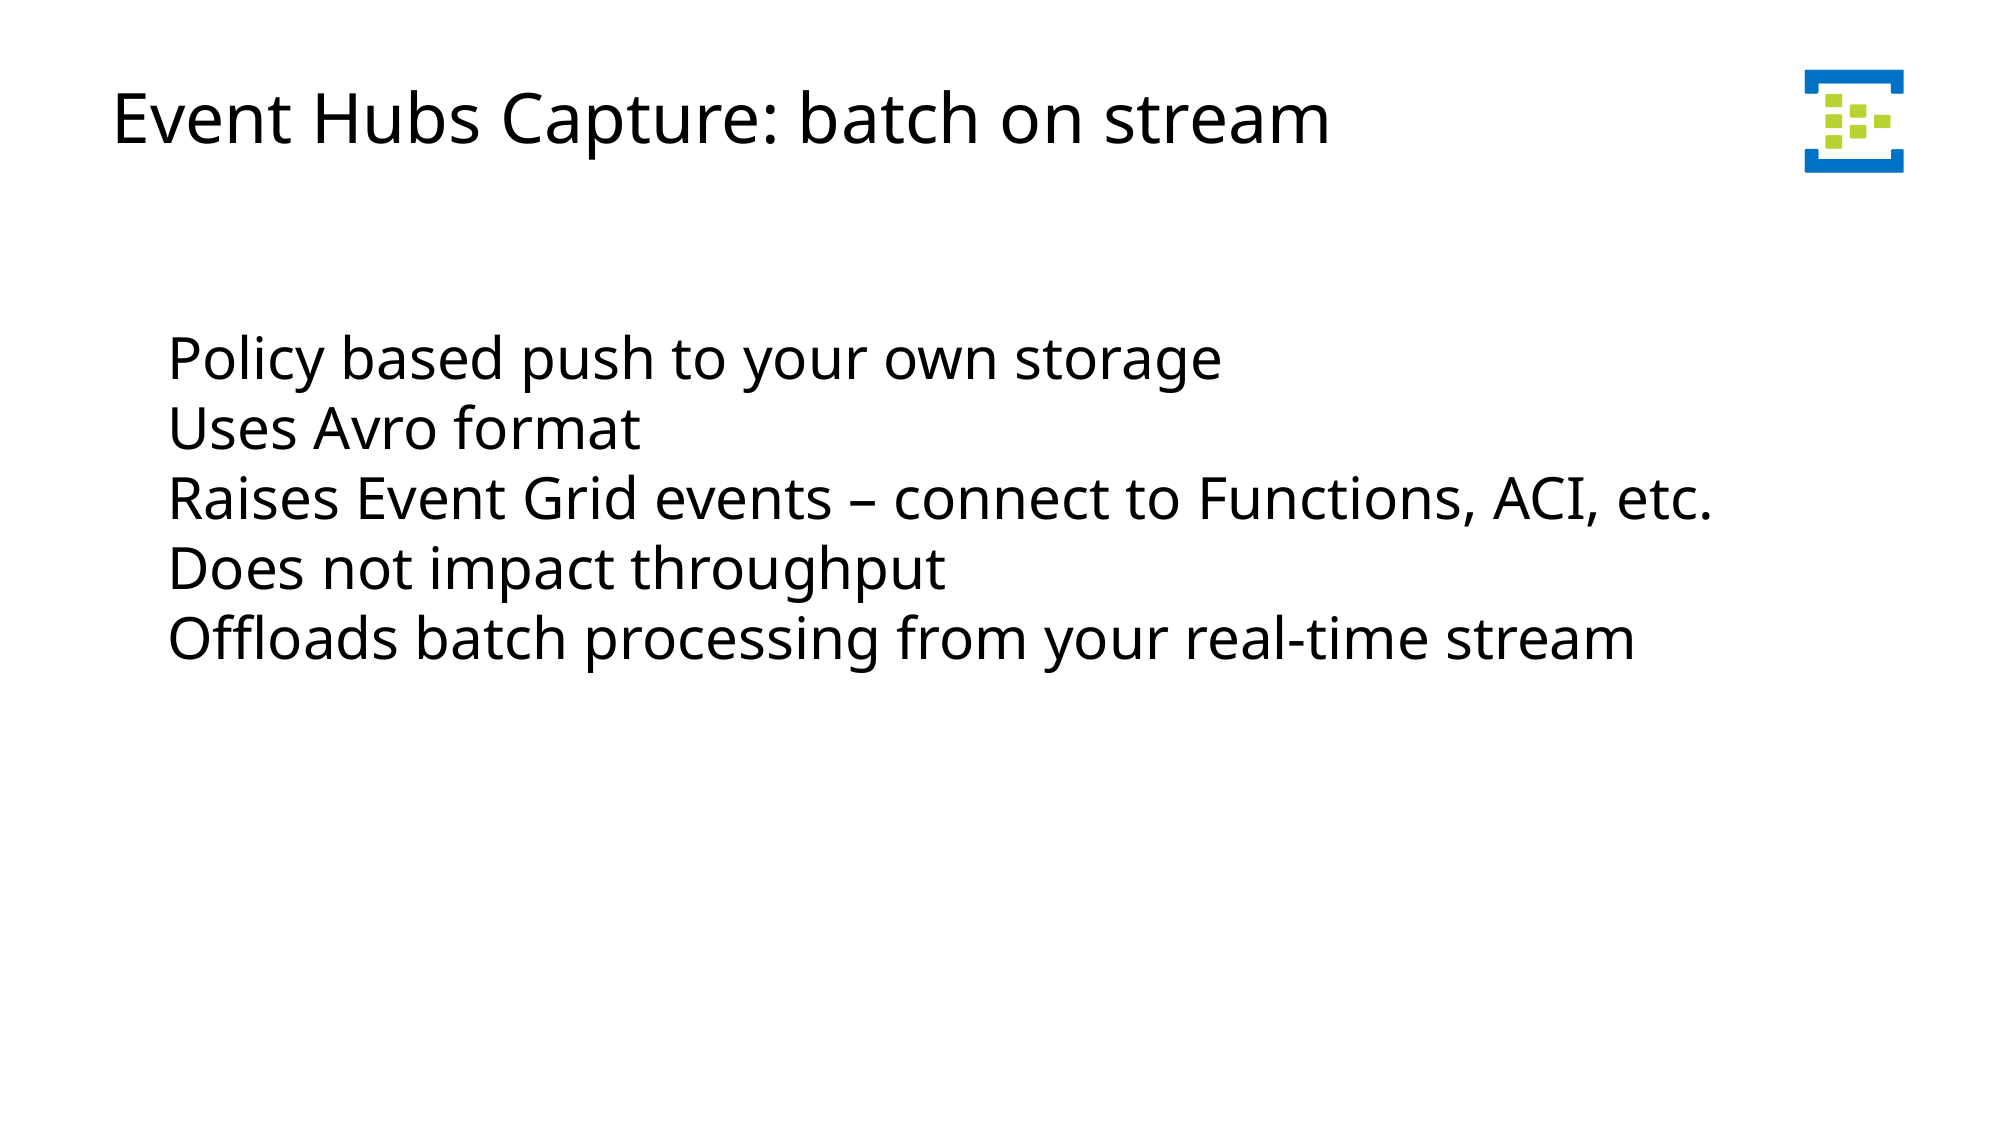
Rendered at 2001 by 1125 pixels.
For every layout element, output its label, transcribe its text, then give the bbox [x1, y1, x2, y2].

picture [1804, 67, 1904, 176]
title Event Hubs Capture: batch on stream [96, 75, 1804, 166]
text_box Policy based push to your own storage Uses Avro format Raises Event Grid events – connect to Functions, ACI, etc. Does not impact throughput Offloads batch processing from your real-time stream [152, 255, 1847, 737]
